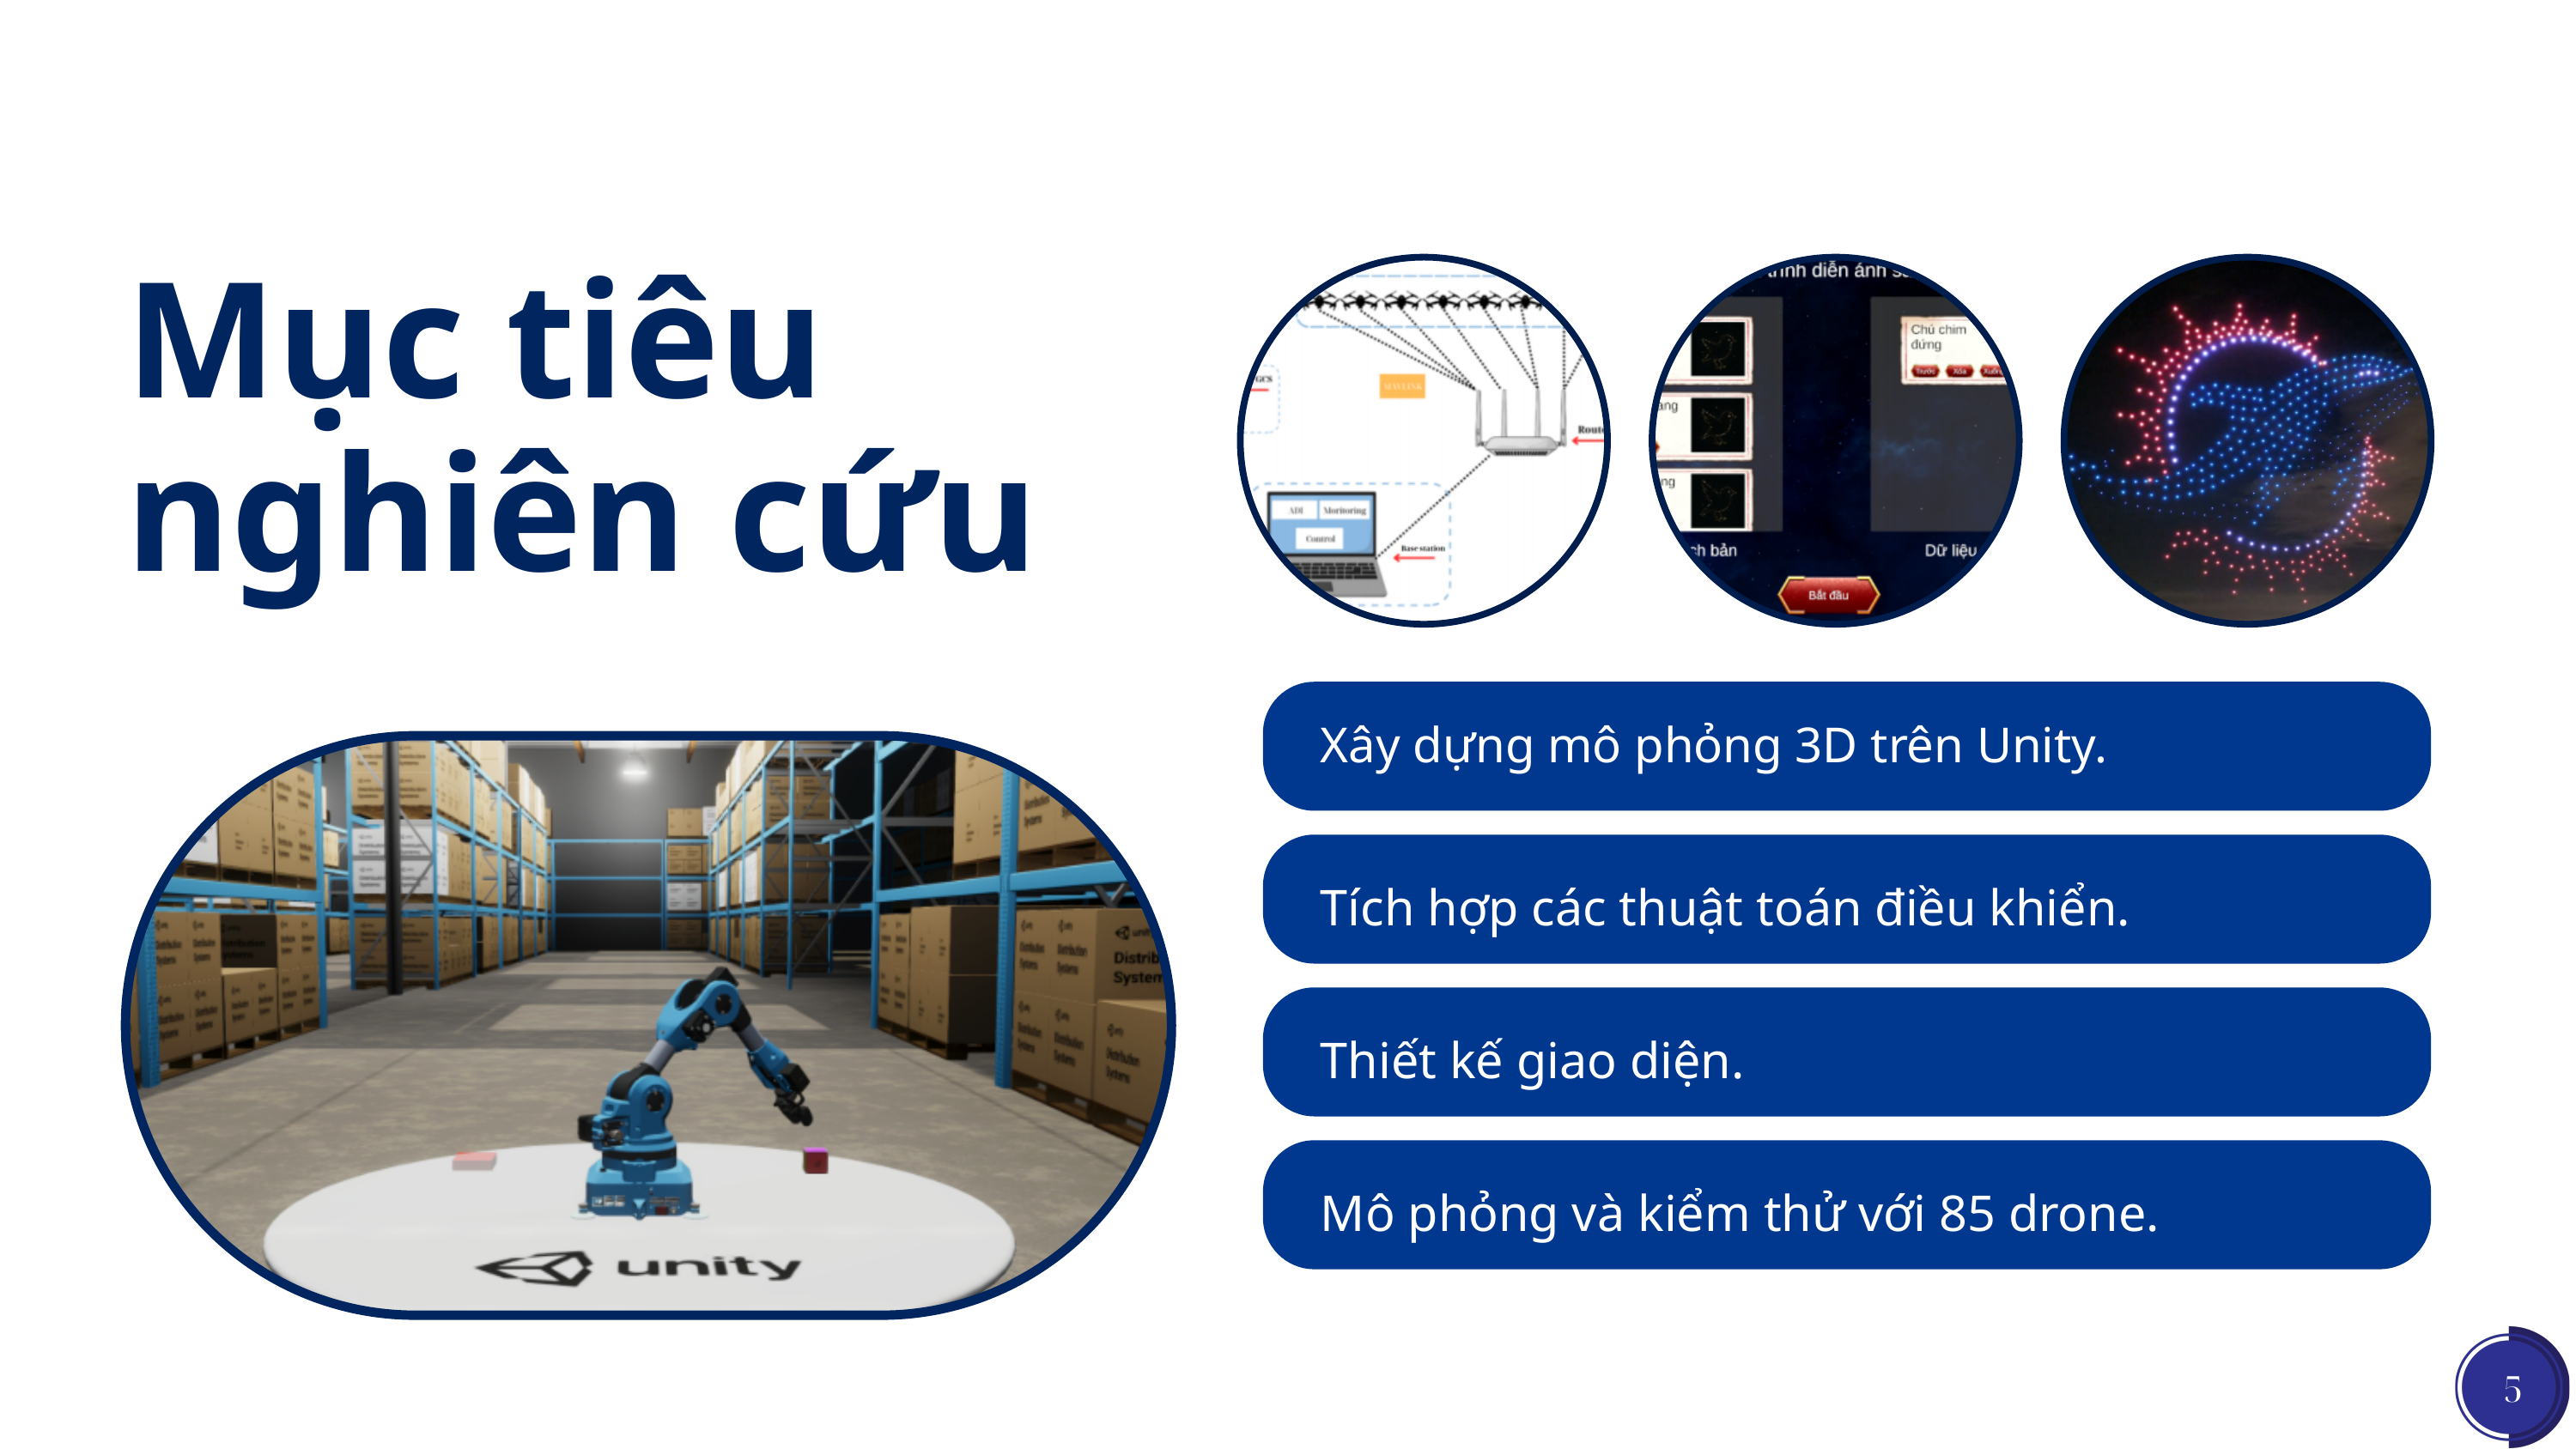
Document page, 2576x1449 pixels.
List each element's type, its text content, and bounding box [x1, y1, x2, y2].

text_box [1262, 987, 2432, 1117]
text_box Mục tiêu nghiên cứu [125, 256, 1150, 603]
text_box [1240, 257, 1608, 625]
text_box [2455, 1326, 2570, 1448]
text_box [125, 735, 1172, 1316]
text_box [2063, 257, 2432, 625]
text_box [1651, 257, 2020, 625]
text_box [1262, 834, 2432, 964]
text_box 5 [2502, 1359, 2524, 1410]
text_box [1262, 1140, 2432, 1306]
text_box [1262, 682, 2432, 834]
